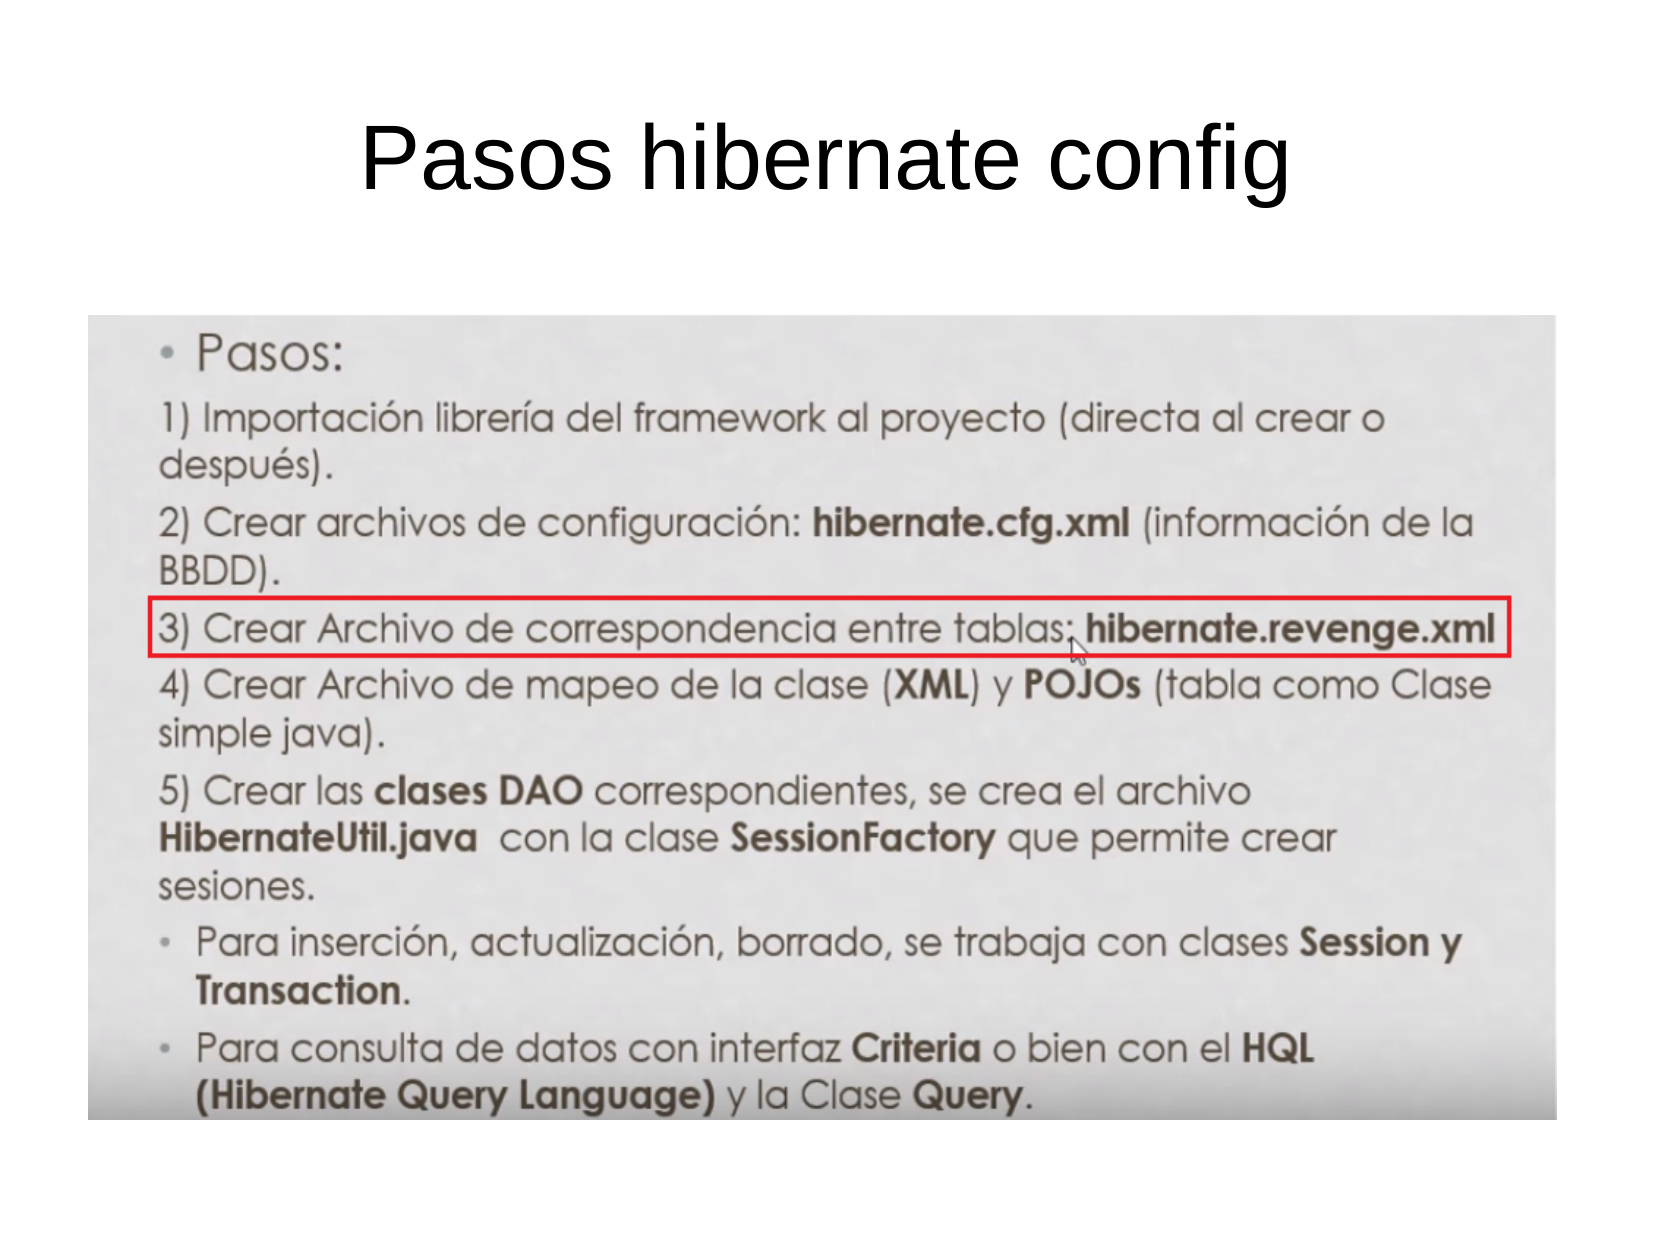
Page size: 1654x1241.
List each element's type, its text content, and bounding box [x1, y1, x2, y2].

picture [88, 315, 1558, 1121]
text_box Pasos hibernate config [82, 49, 1571, 257]
text_box [82, 290, 1571, 1109]
